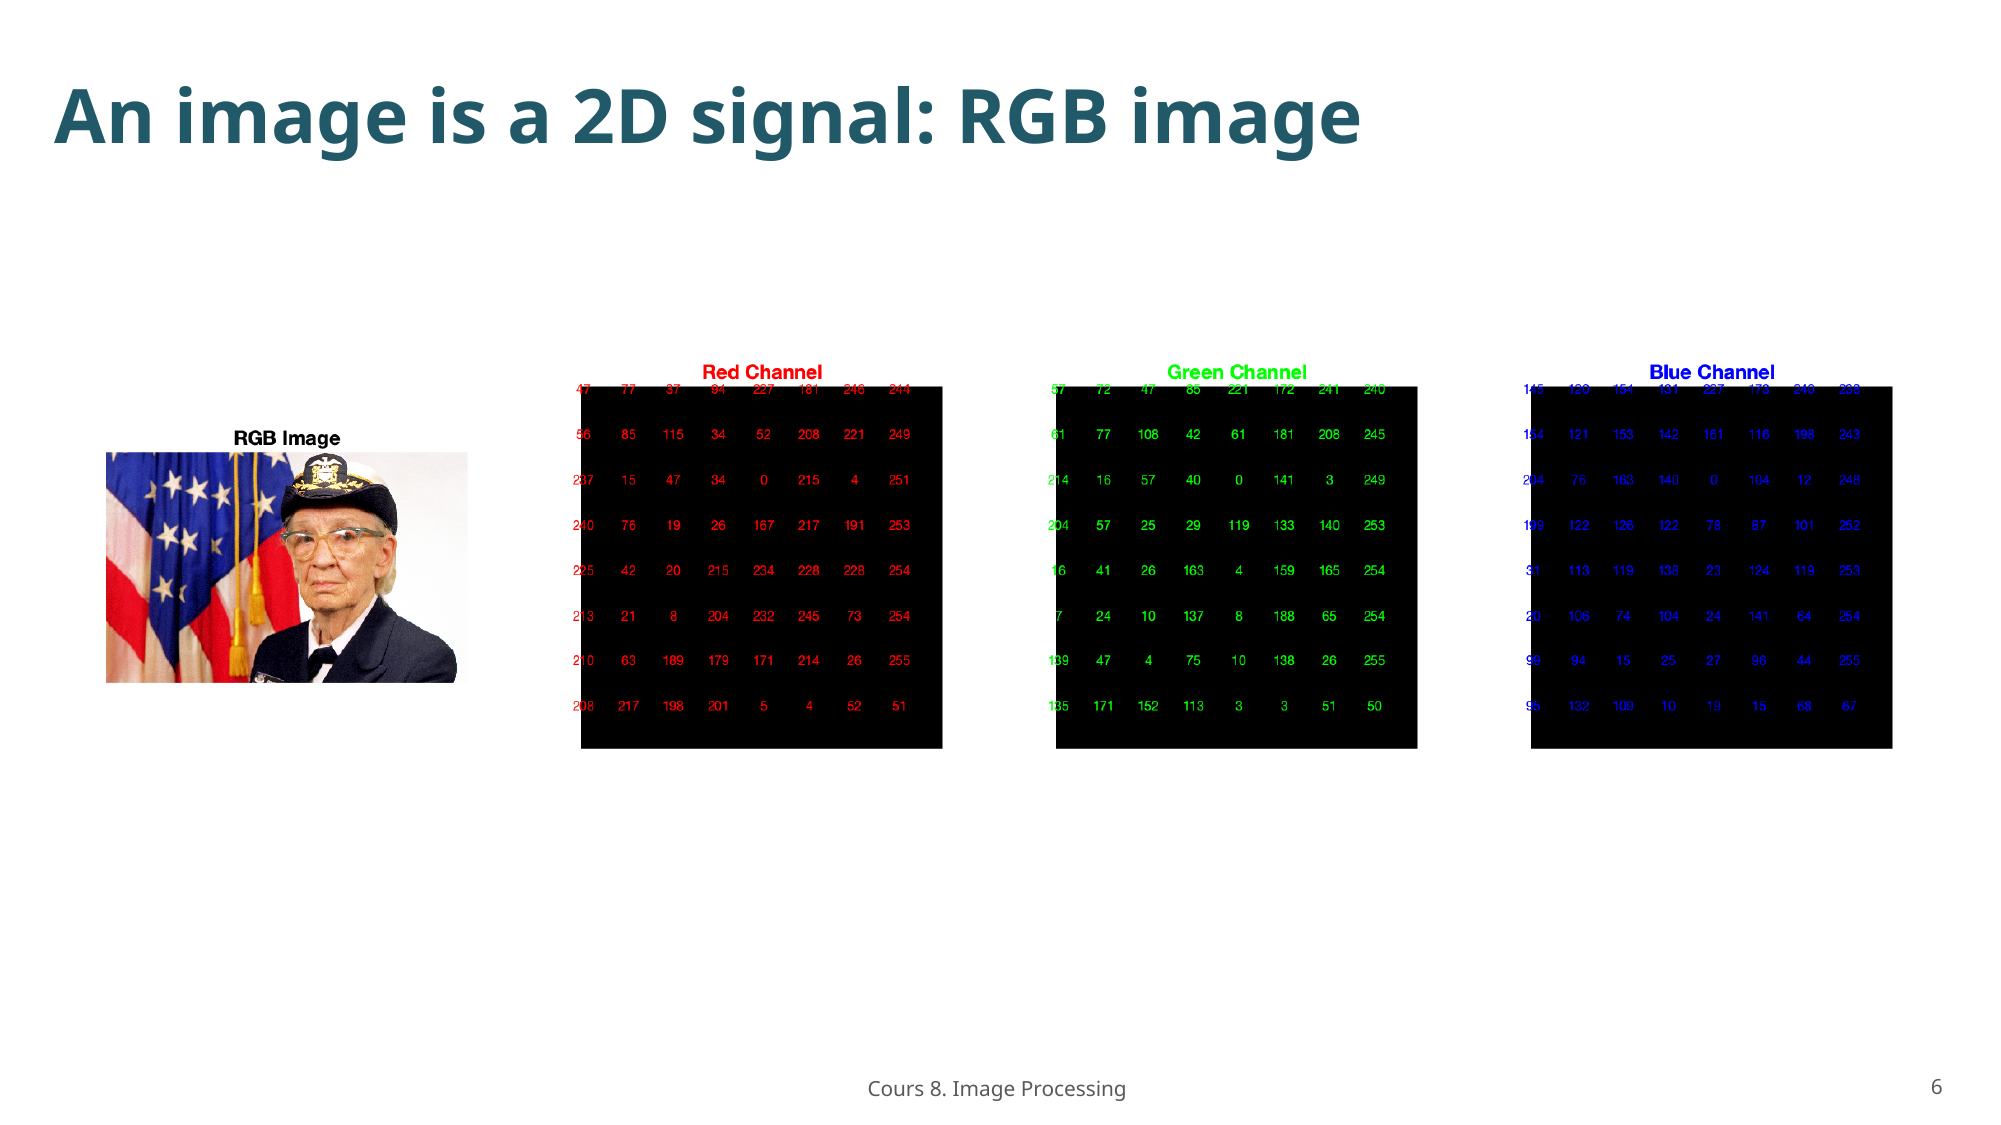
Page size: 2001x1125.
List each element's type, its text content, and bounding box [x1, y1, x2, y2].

title An image is a 2D signal: RGB image [39, 30, 1955, 197]
picture [83, 346, 1910, 779]
slide_number 6 [1490, 1069, 1958, 1106]
footer Cours 8. Image Processing [680, 1069, 1314, 1106]
